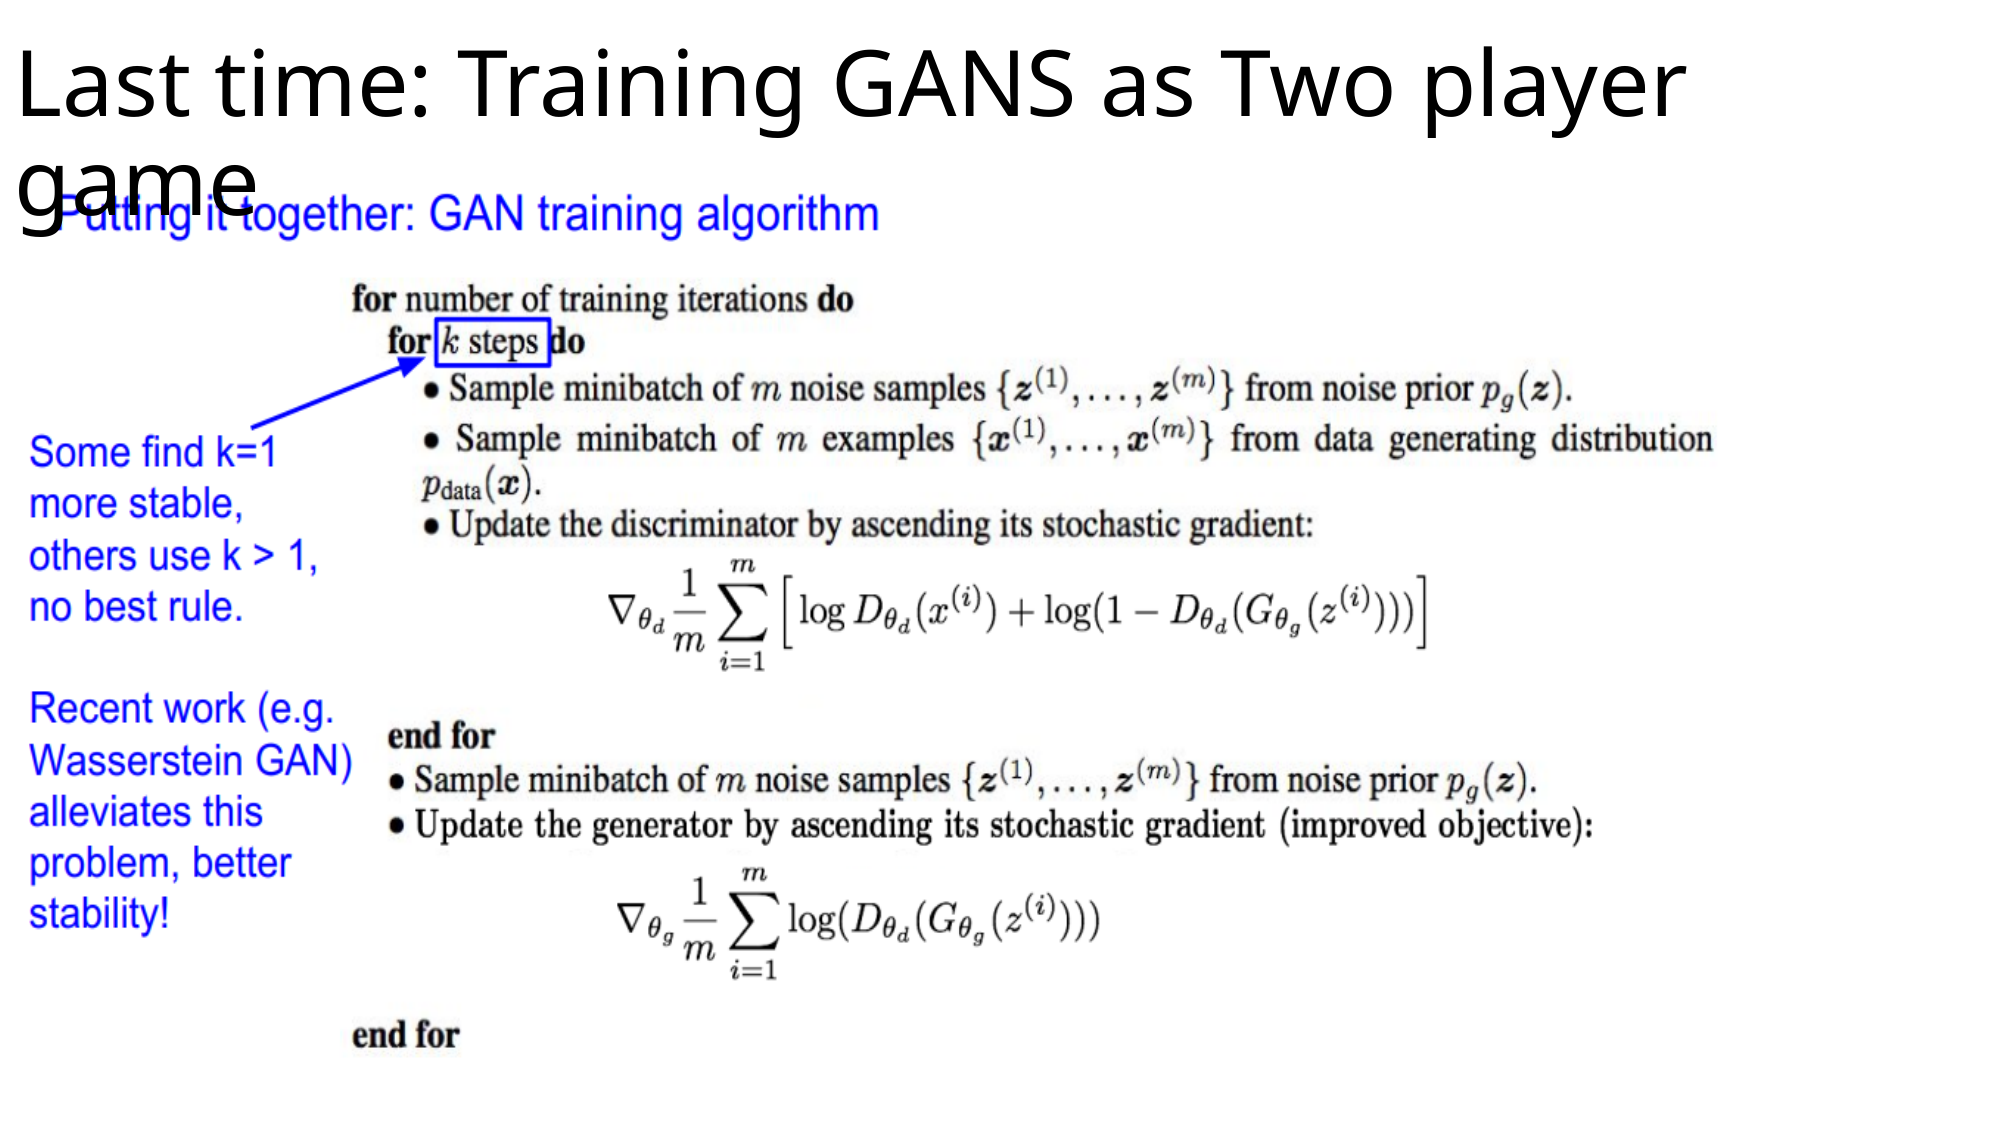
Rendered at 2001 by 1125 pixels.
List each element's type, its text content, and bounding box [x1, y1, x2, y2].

picture [0, 163, 2000, 1125]
text_box Last time: Training GANS as Two player game [0, 29, 1725, 163]
